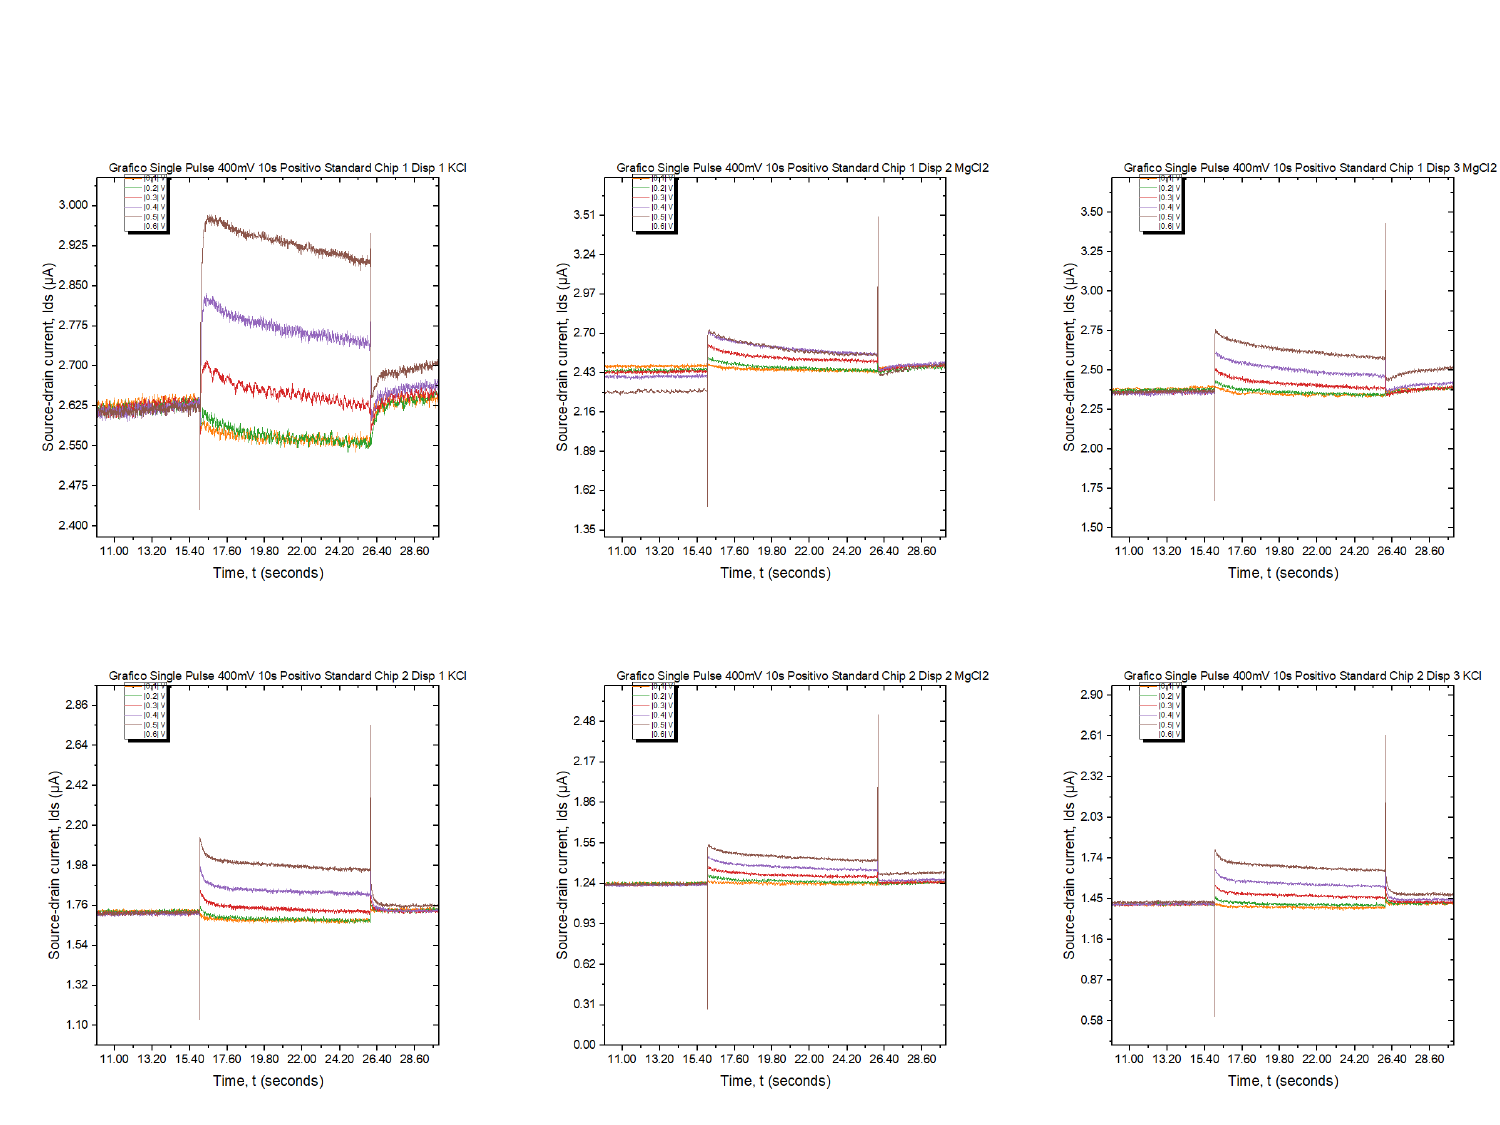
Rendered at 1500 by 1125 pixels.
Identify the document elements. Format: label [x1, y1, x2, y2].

picture [7, 627, 508, 1125]
picture [1022, 119, 1500, 621]
picture [1022, 627, 1500, 1125]
picture [7, 119, 508, 621]
picture [514, 627, 1016, 1125]
picture [514, 119, 1016, 621]
